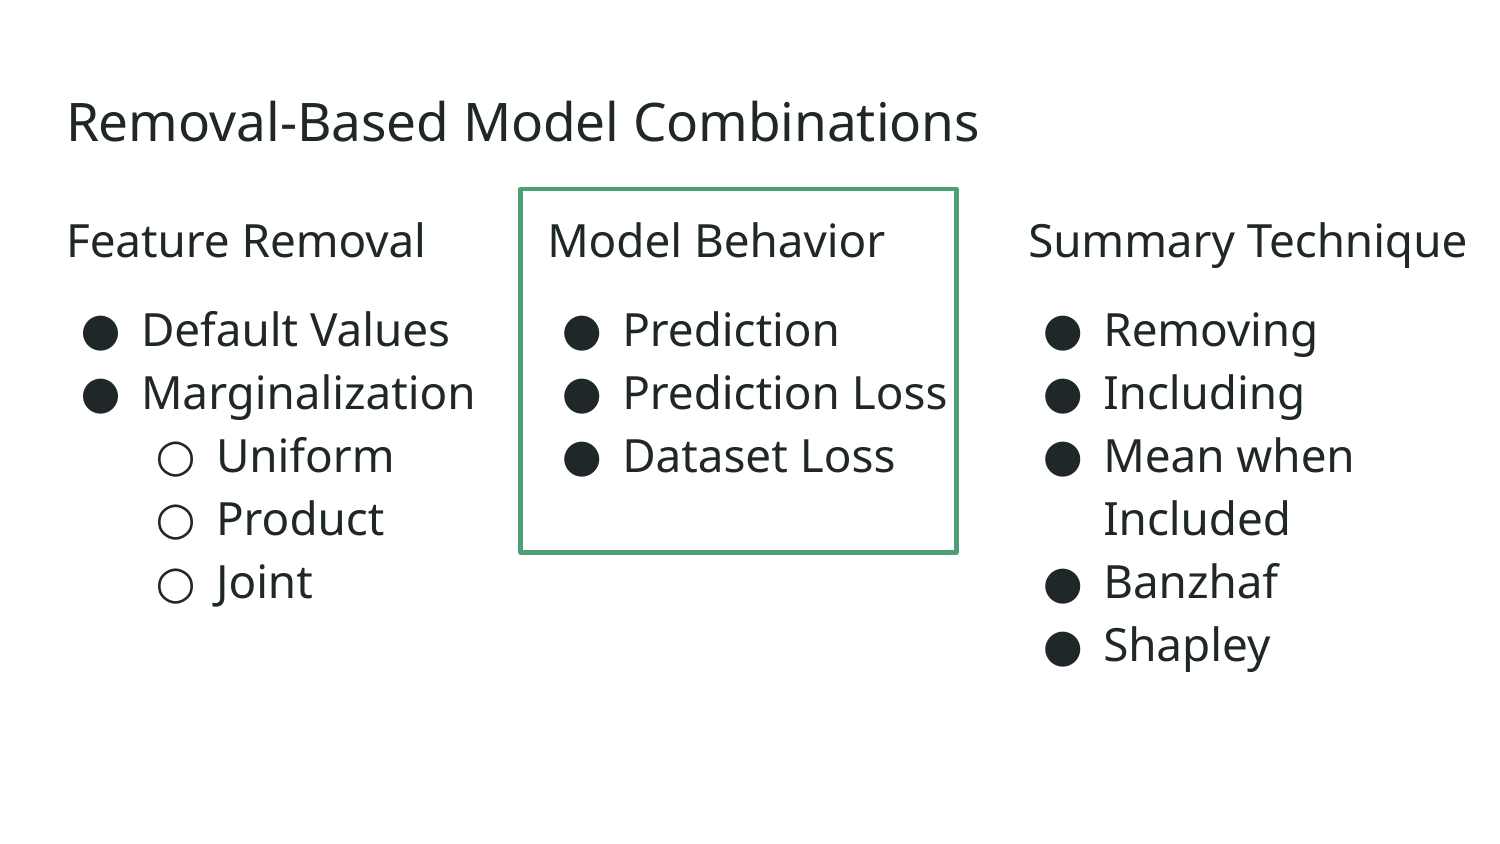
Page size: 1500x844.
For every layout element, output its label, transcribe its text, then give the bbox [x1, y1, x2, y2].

list Summary Technique Removing Including Mean when Included Banzhaf Shapley [1013, 189, 1500, 750]
text_box [520, 189, 957, 553]
title Removal-Based Model Combinations [51, 72, 1449, 167]
list Model Behavior Prediction Prediction Loss Dataset Loss [532, 189, 968, 750]
list Feature Removal Default Values Marginalization Uniform Product Joint [51, 189, 532, 750]
